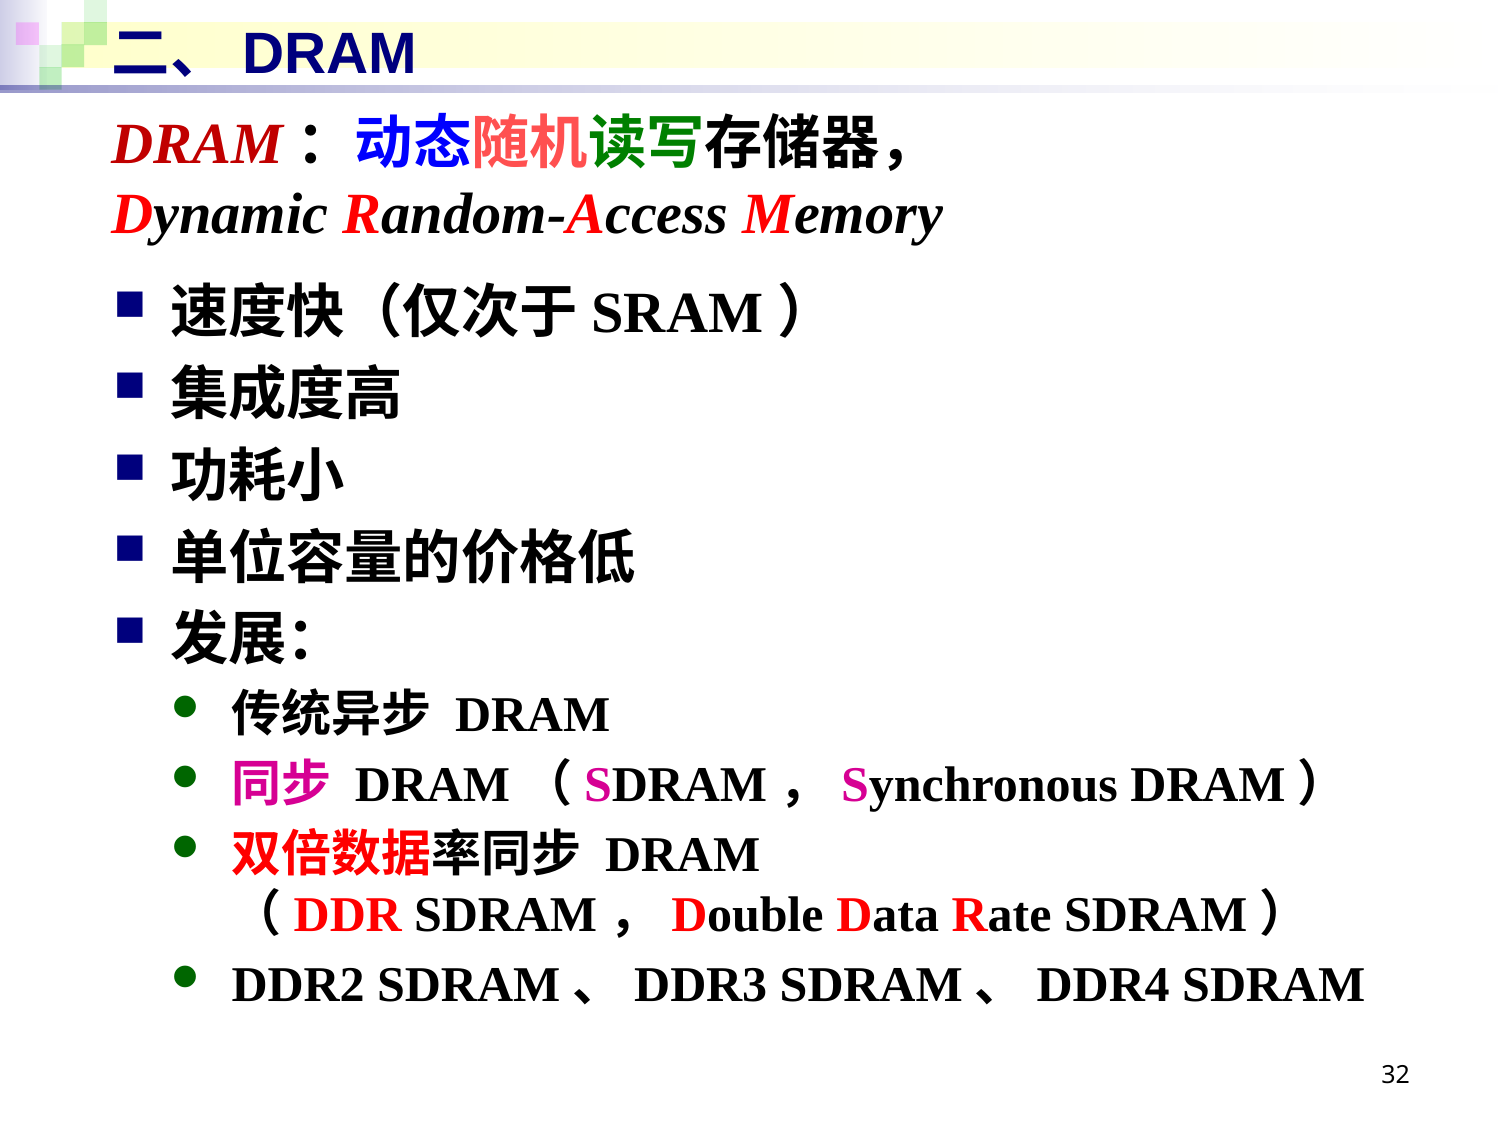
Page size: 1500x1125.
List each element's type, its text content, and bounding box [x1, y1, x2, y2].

list 速度快（仅次于SRAM） 集成度高 功耗小 单位容量的价格低 发展： 传统异步 DRAM 同步 DRAM（SDRAM，Synchronous DRAM） 双倍数据率同步 DRAM （DDR SDRAM，Double Data Rate SDRAM） DDR2 SDRAM、DDR3 SDRAM、DDR4 SDRAM [98, 266, 1471, 1047]
text_box DRAM：动态随机读写存储器， Dynamic Random-Access Memory [96, 93, 983, 257]
title 二、DRAM [96, 6, 1448, 94]
slide_number 32 [1074, 1047, 1426, 1101]
